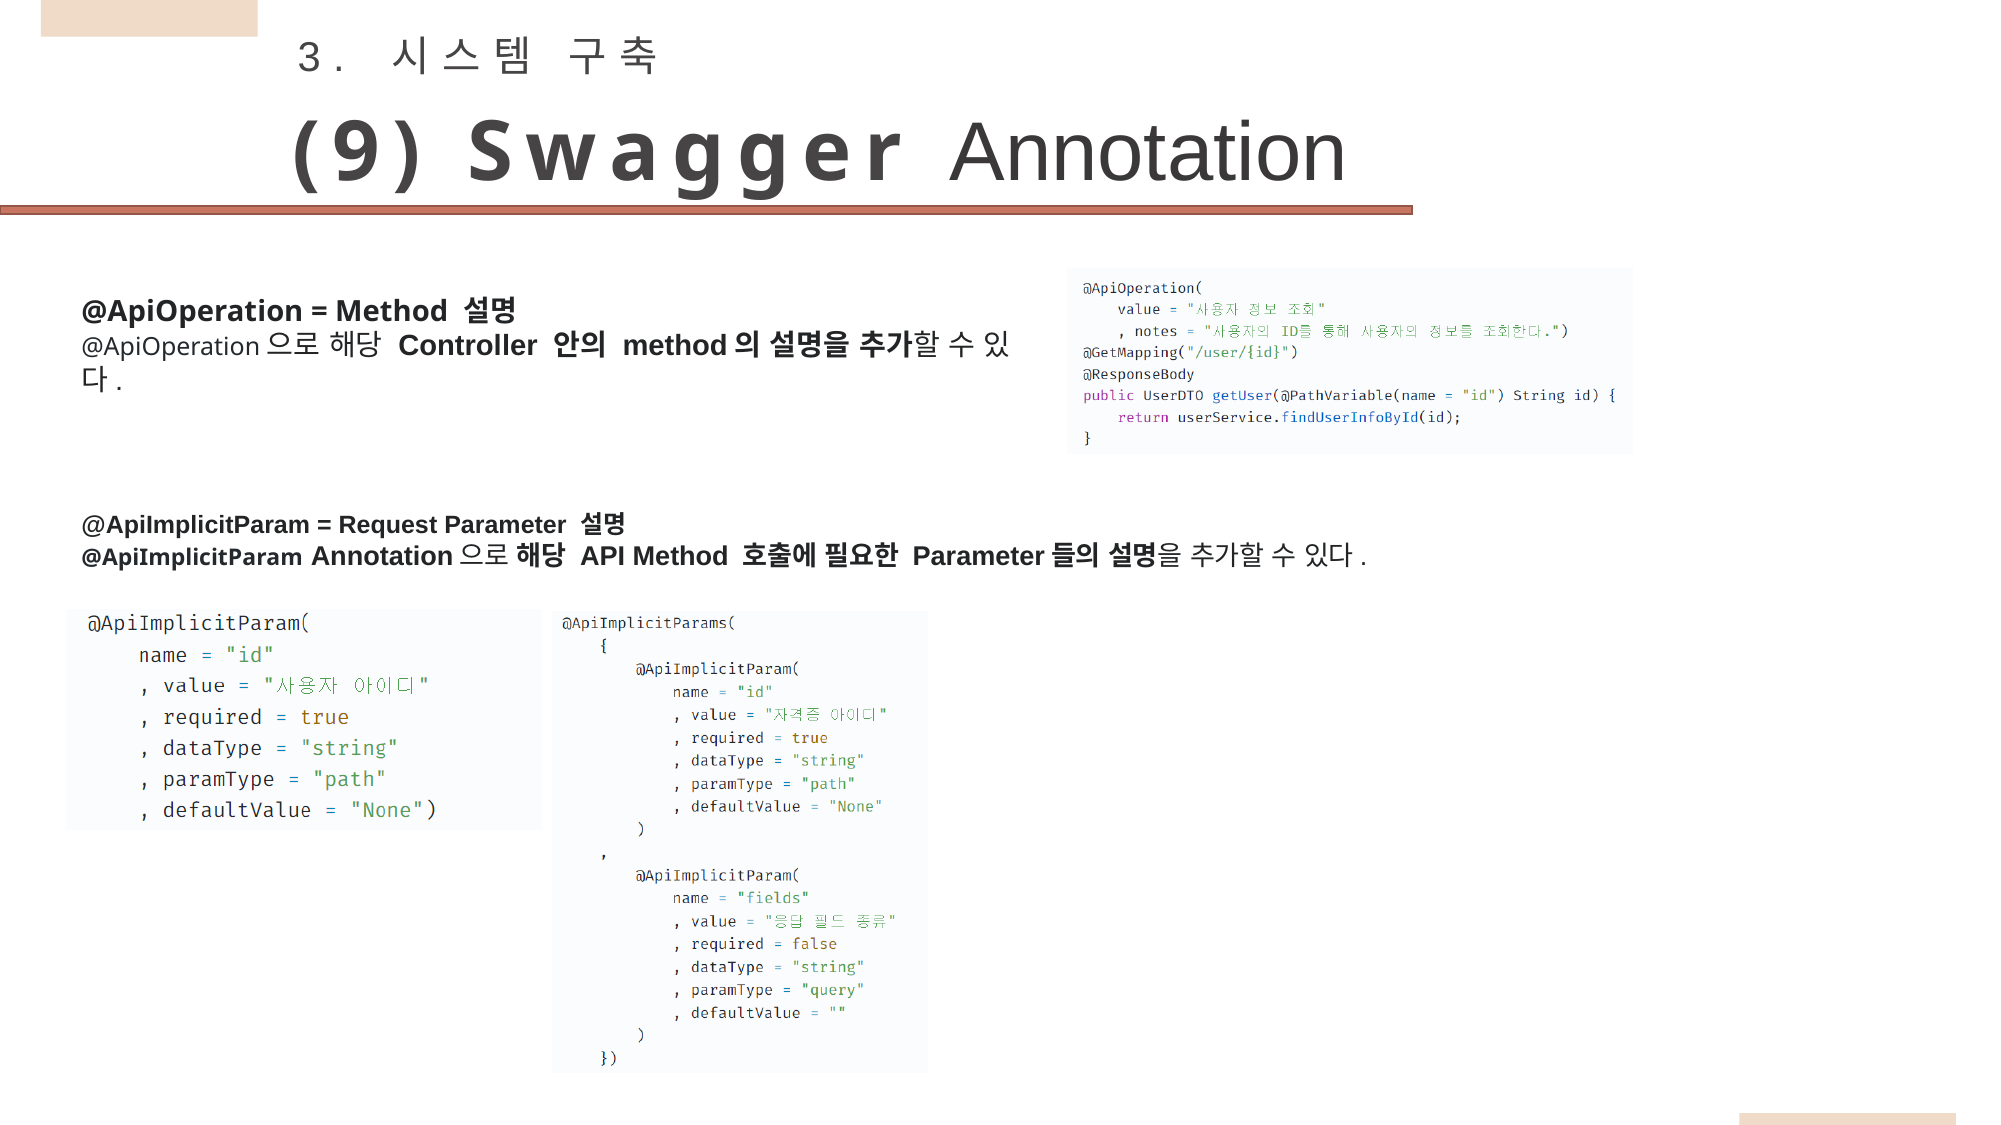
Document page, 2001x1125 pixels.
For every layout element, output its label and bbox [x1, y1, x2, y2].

picture [66, 609, 542, 830]
text_box [66, 284, 1066, 404]
text_box [66, 501, 1510, 579]
picture [552, 611, 928, 1073]
text_box [40, 0, 259, 38]
text_box [1738, 1112, 1957, 1125]
text_box [277, 89, 1581, 268]
text_box [282, 22, 674, 88]
picture [1066, 268, 1633, 454]
